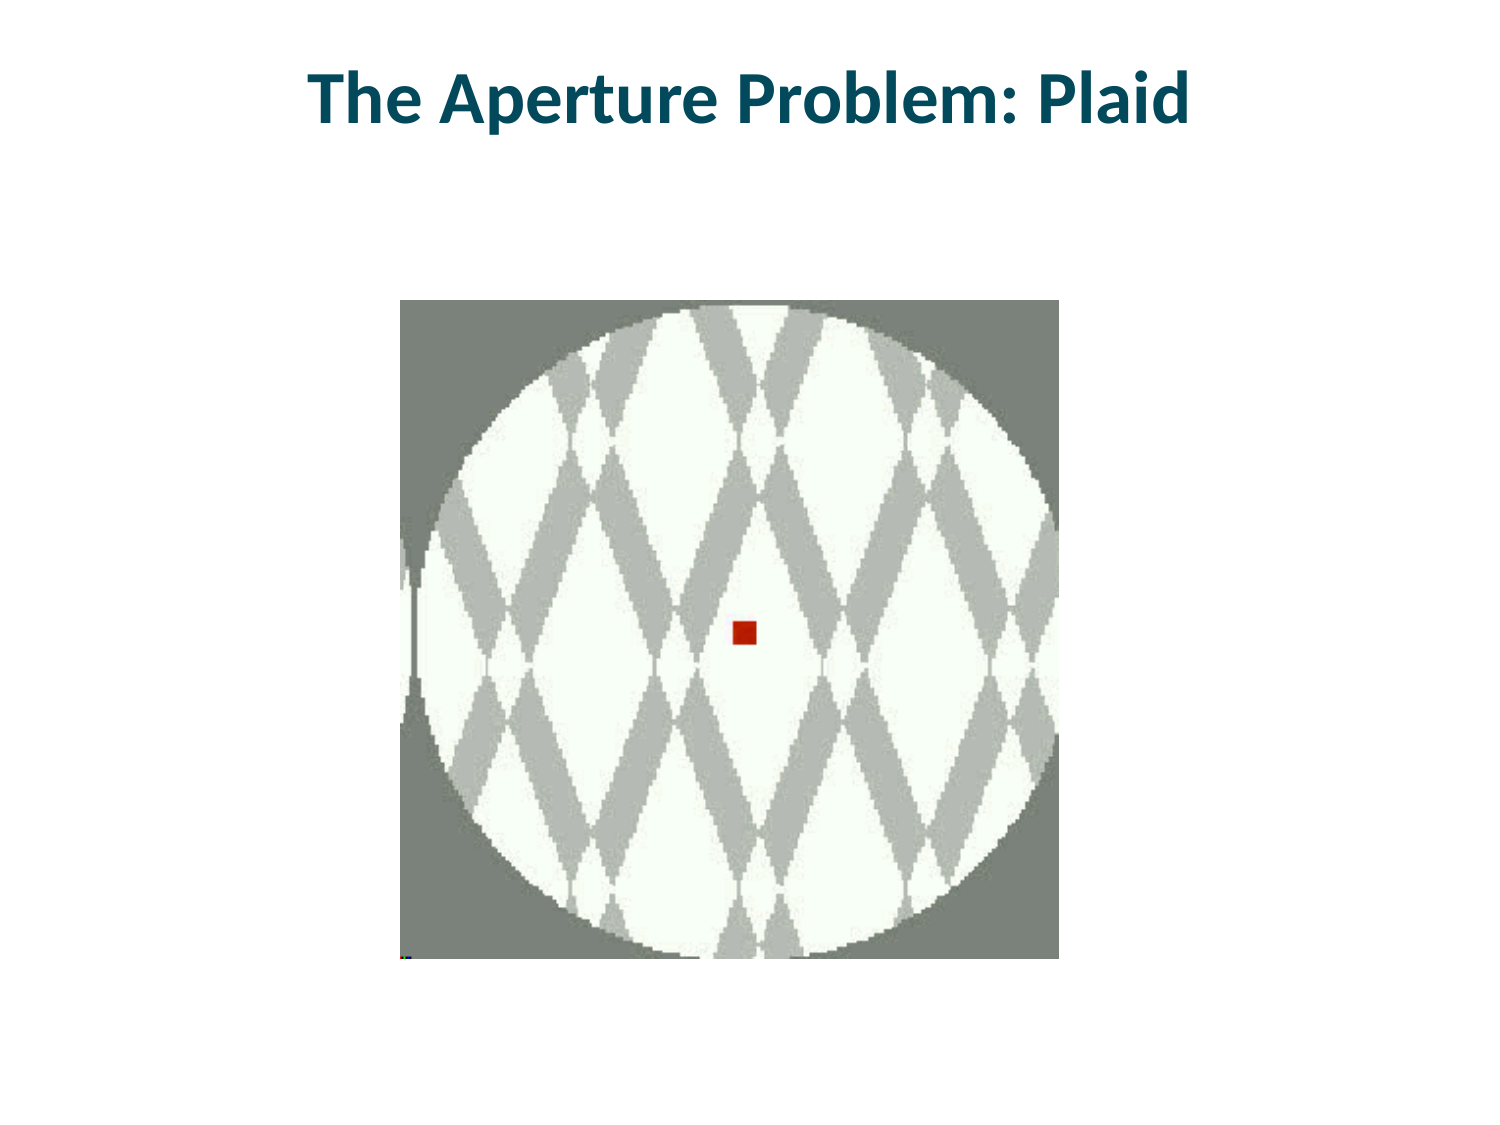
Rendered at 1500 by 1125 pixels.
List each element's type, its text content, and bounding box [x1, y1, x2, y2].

title The Aperture Problem: Plaid [75, 24, 1425, 163]
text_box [399, 299, 1061, 961]
